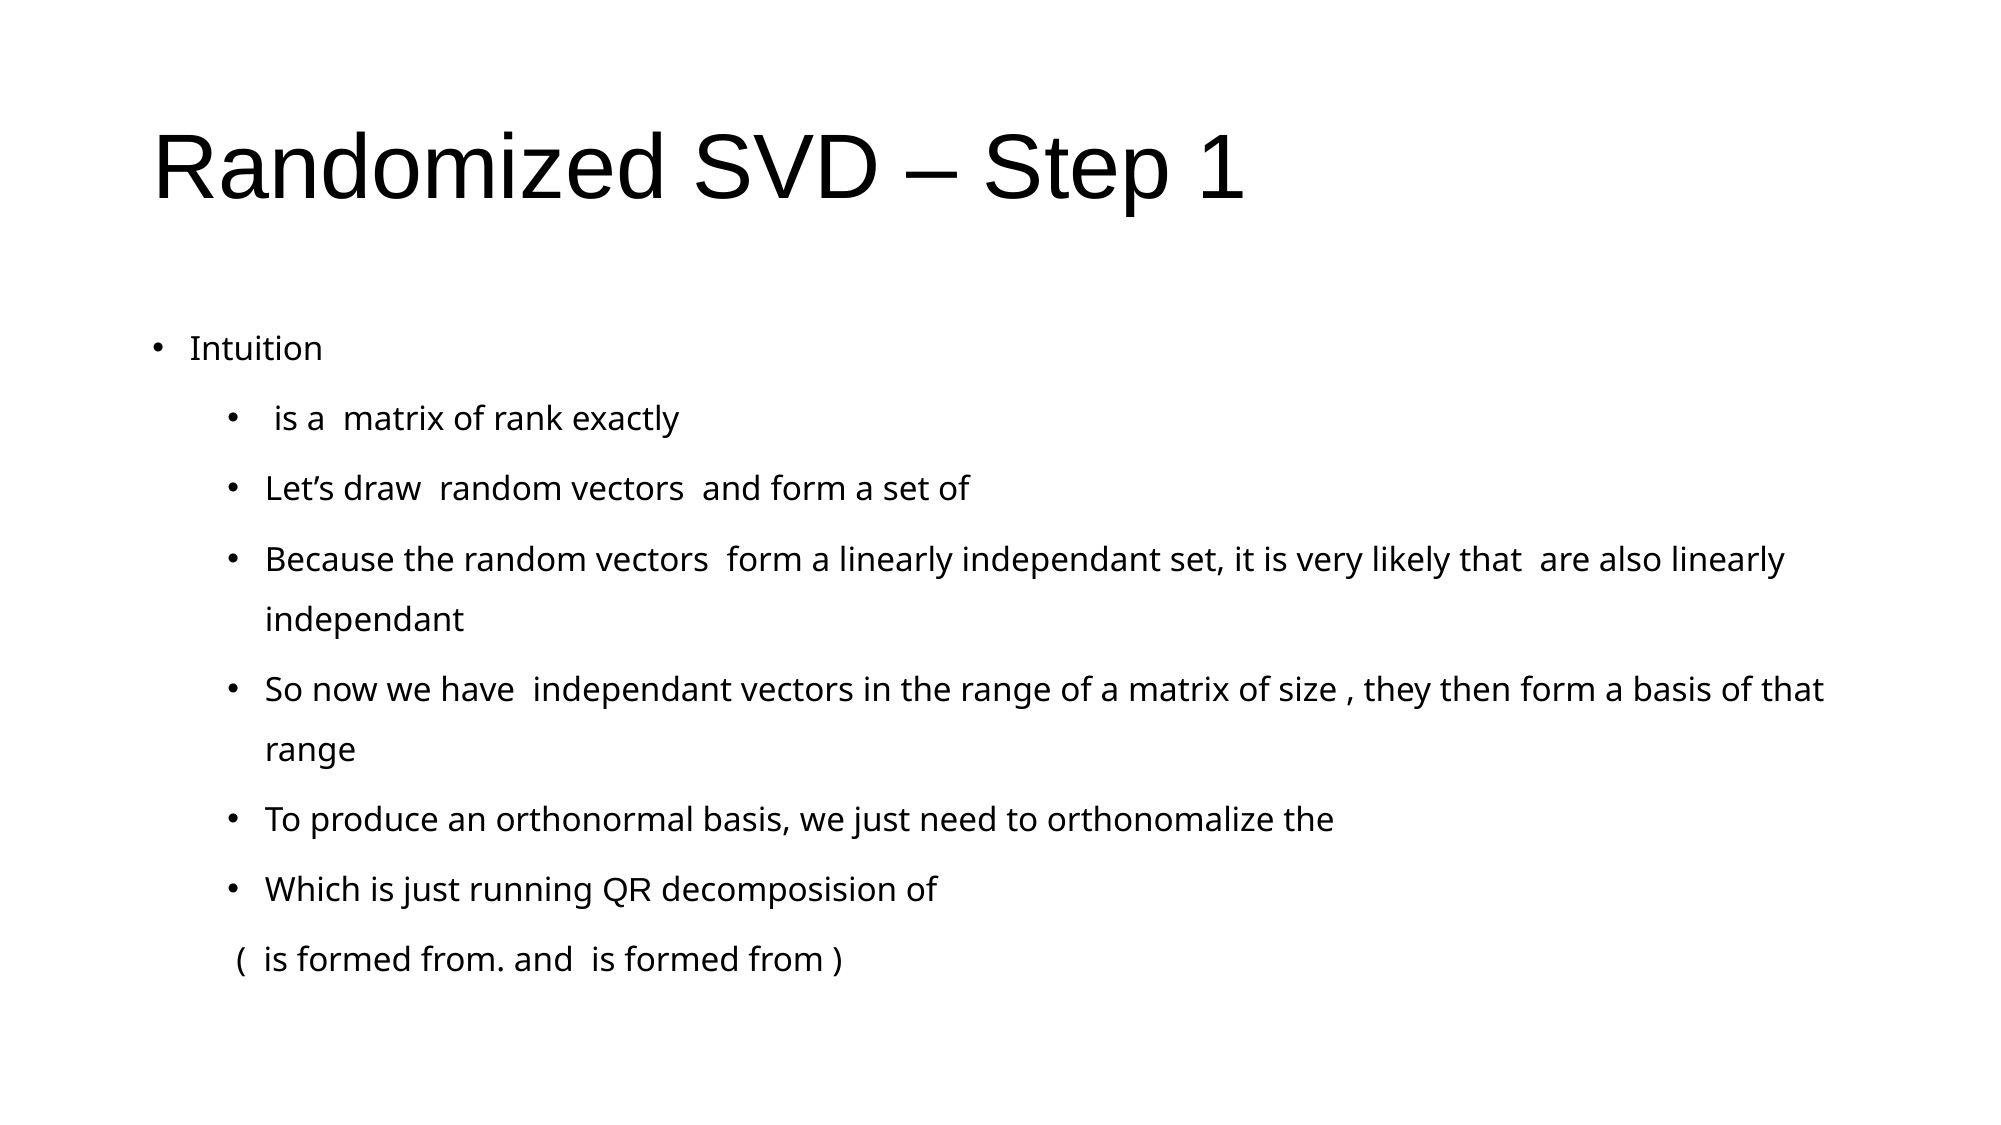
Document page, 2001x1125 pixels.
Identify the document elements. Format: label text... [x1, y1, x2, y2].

title Randomized SVD – Step 1 [137, 59, 1863, 278]
